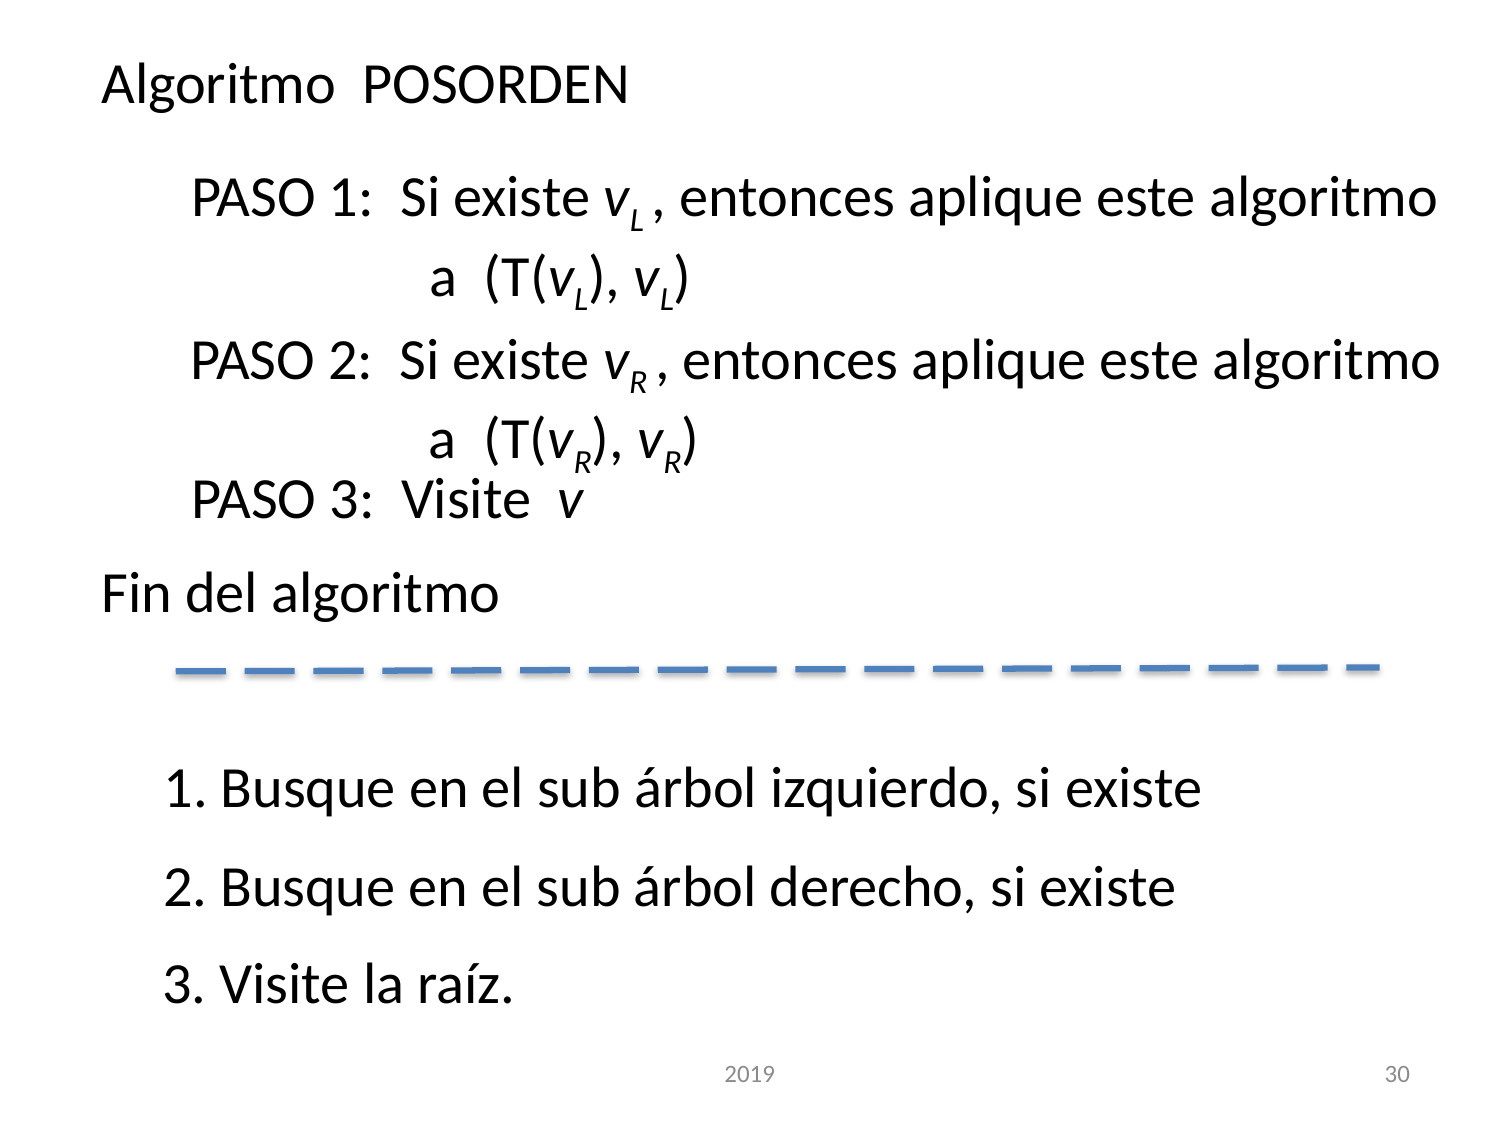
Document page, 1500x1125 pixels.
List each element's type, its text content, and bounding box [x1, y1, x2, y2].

slide_number 30 [1074, 1042, 1425, 1103]
text_box Fin del algoritmo [86, 546, 1411, 632]
text_box Algoritmo POSORDEN [86, 37, 804, 123]
footer 2019 [512, 1042, 988, 1103]
text_box PASO 3: Visite v [176, 488, 902, 538]
text_box PASO 2: Si existe vR , entonces aplique este algoritmo a (T(vR), vR) [175, 313, 1500, 488]
text_box 3. Visite la raíz. [147, 937, 1379, 1023]
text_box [175, 667, 1380, 672]
text_box 1. Busque en el sub árbol izquierdo, si existe [148, 742, 1381, 827]
text_box 2. Busque en el sub árbol derecho, si existe [148, 840, 1380, 926]
text_box PASO 1: Si existe vL , entonces aplique este algoritmo a (T(vL), vL) [176, 150, 1500, 313]
